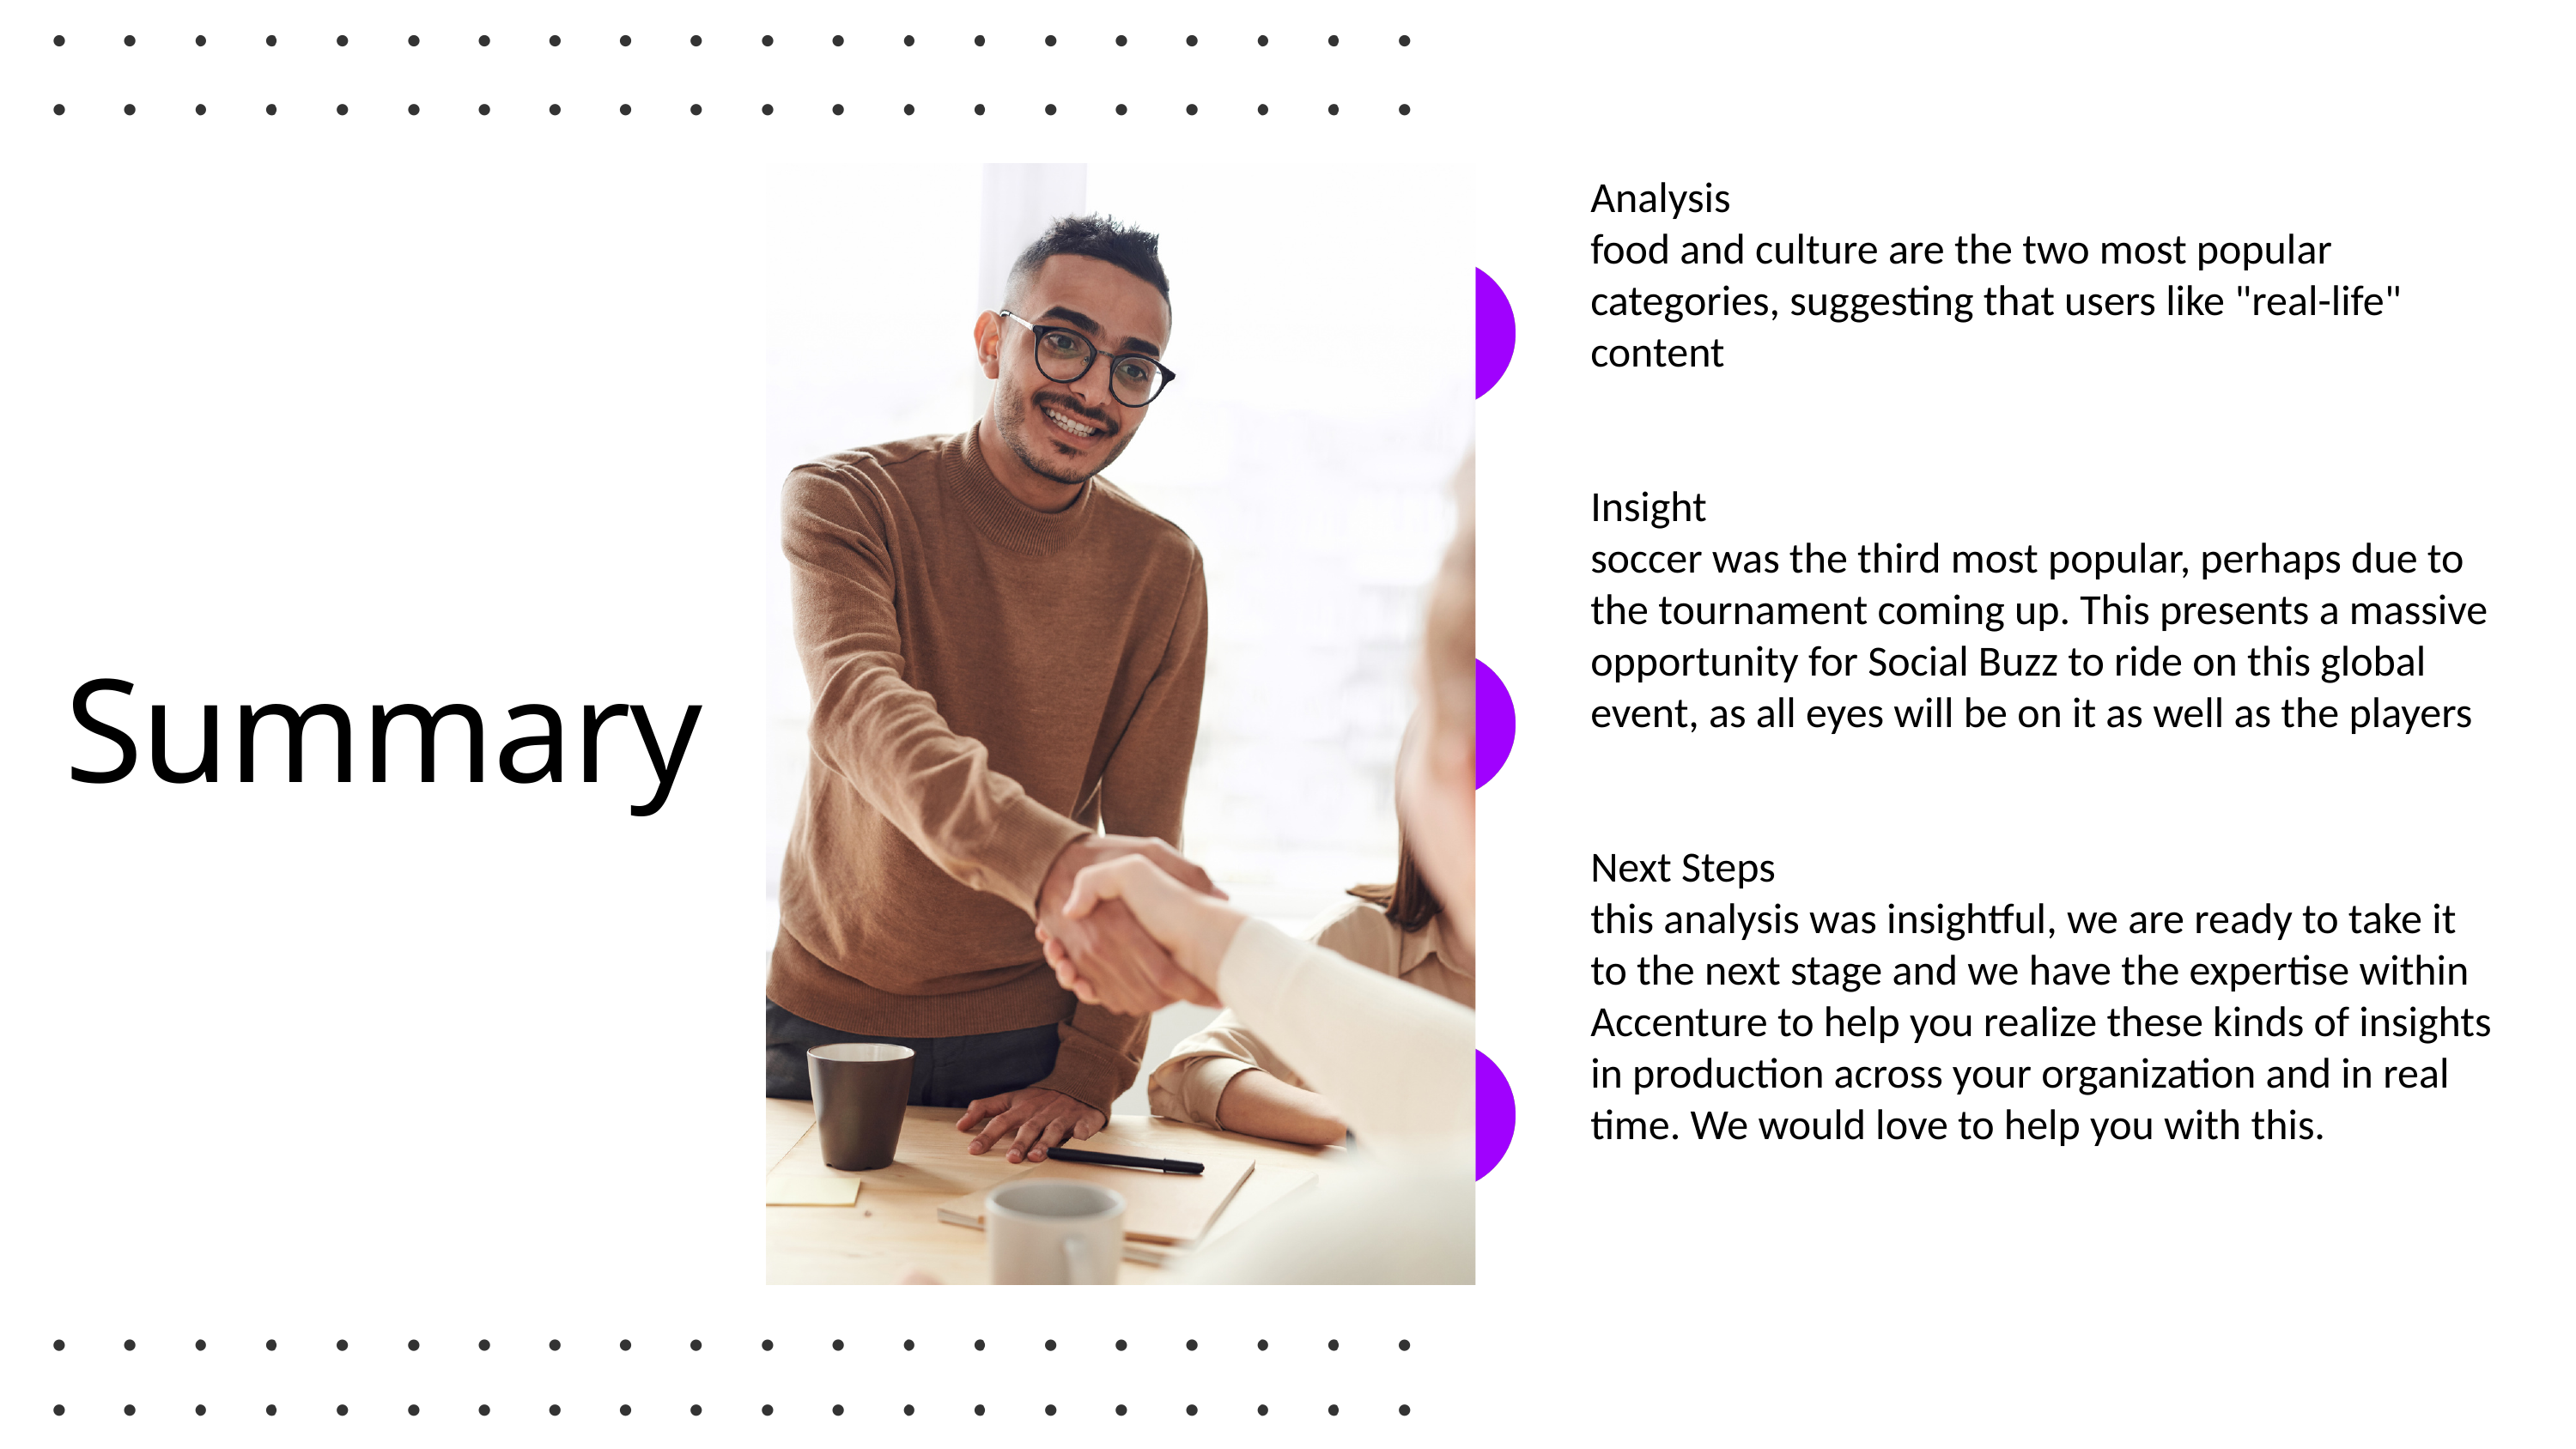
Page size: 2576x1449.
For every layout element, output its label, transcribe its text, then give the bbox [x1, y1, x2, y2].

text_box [1631, 980, 2432, 1104]
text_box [46, 0, 1414, 118]
text_box Analysis food and culture are the two most popular categories, suggesting that users like "real-life" content Insight soccer was the third most popular, perhaps due to the tournament coming up. This presents a massive opportunity for Social Buzz to ride on this global event, as all eyes will be on it as well as the players Next Steps this analysis was insightful, we are ready to take it to the next stage and we have the expertise within Accenture to help you realize these kinds of insights in production across your organization and in real time. We would love to help you with this. [1577, 163, 2512, 1258]
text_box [46, 1335, 1414, 1449]
picture [765, 163, 1562, 1286]
text_box Summary [64, 639, 727, 811]
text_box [1631, 221, 2432, 345]
